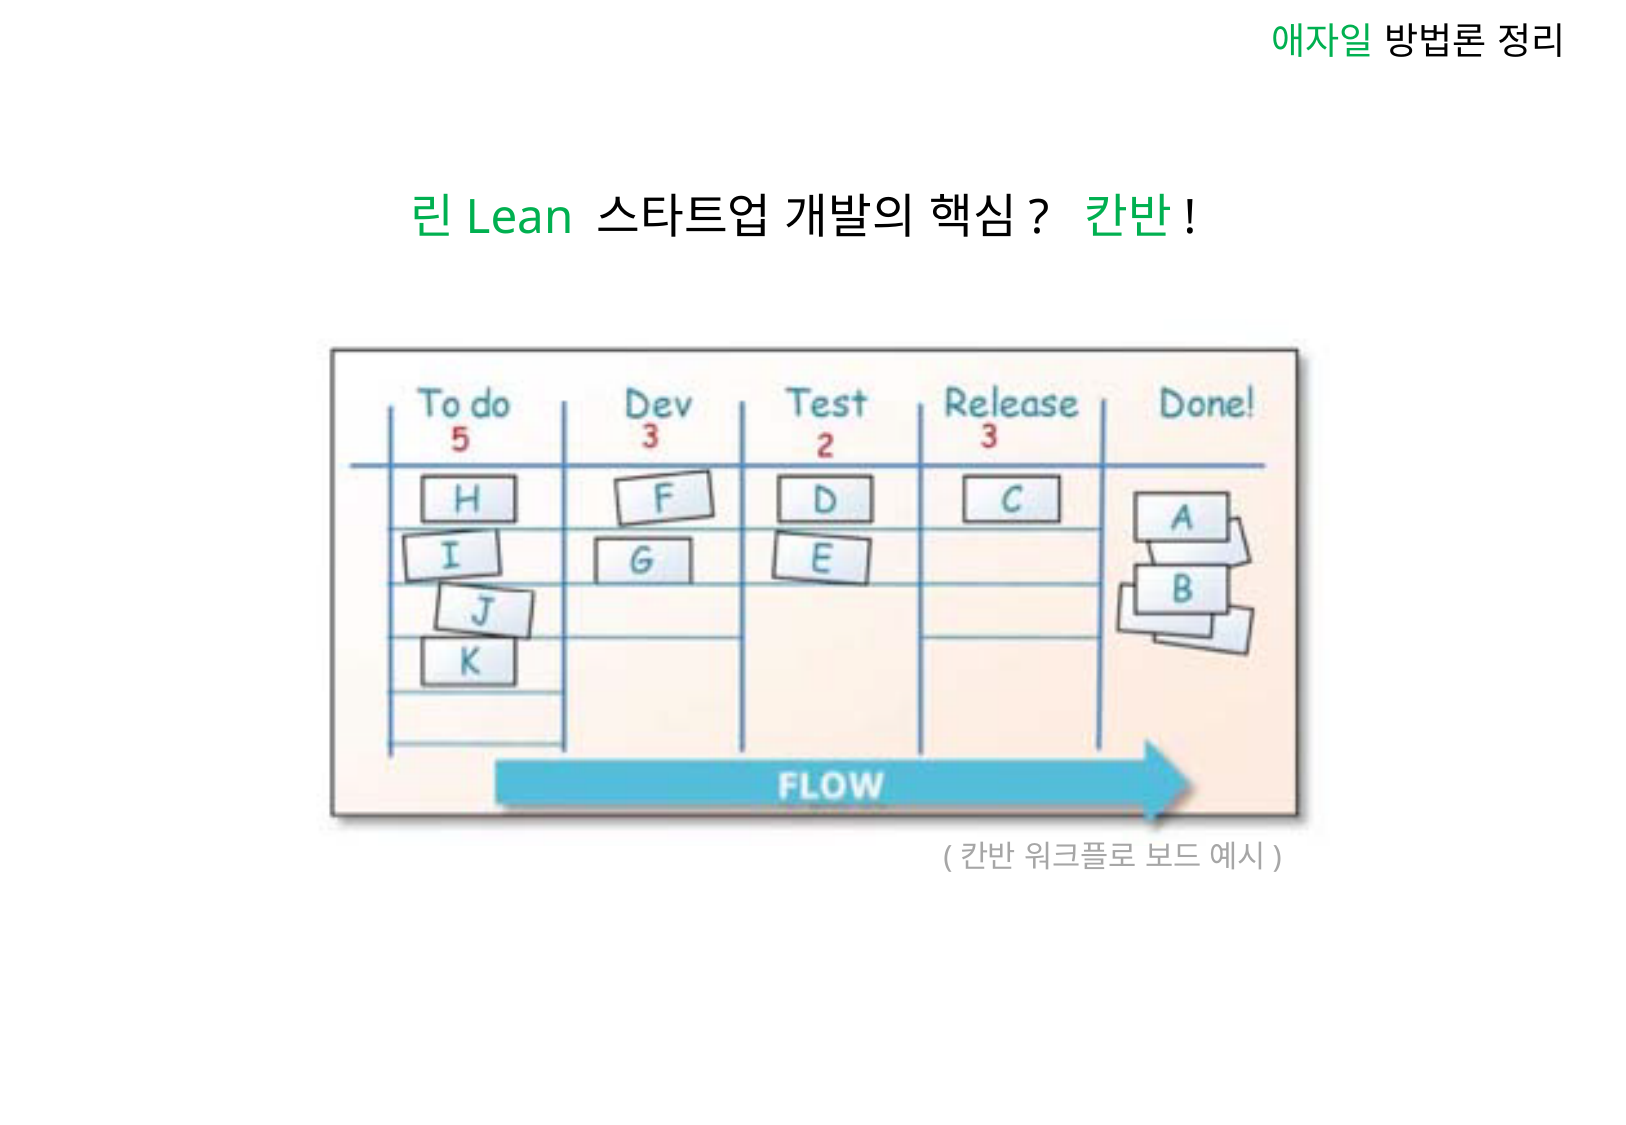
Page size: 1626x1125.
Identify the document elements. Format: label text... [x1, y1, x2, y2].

text_box (칸반 워크플로 보드 예시) [928, 854, 1297, 881]
picture [297, 319, 1345, 847]
text_box 린Lean 스타트업 개발의 핵심? 칸반! [395, 179, 1212, 251]
title 애자일 방법론 정리 [1219, 10, 1617, 70]
